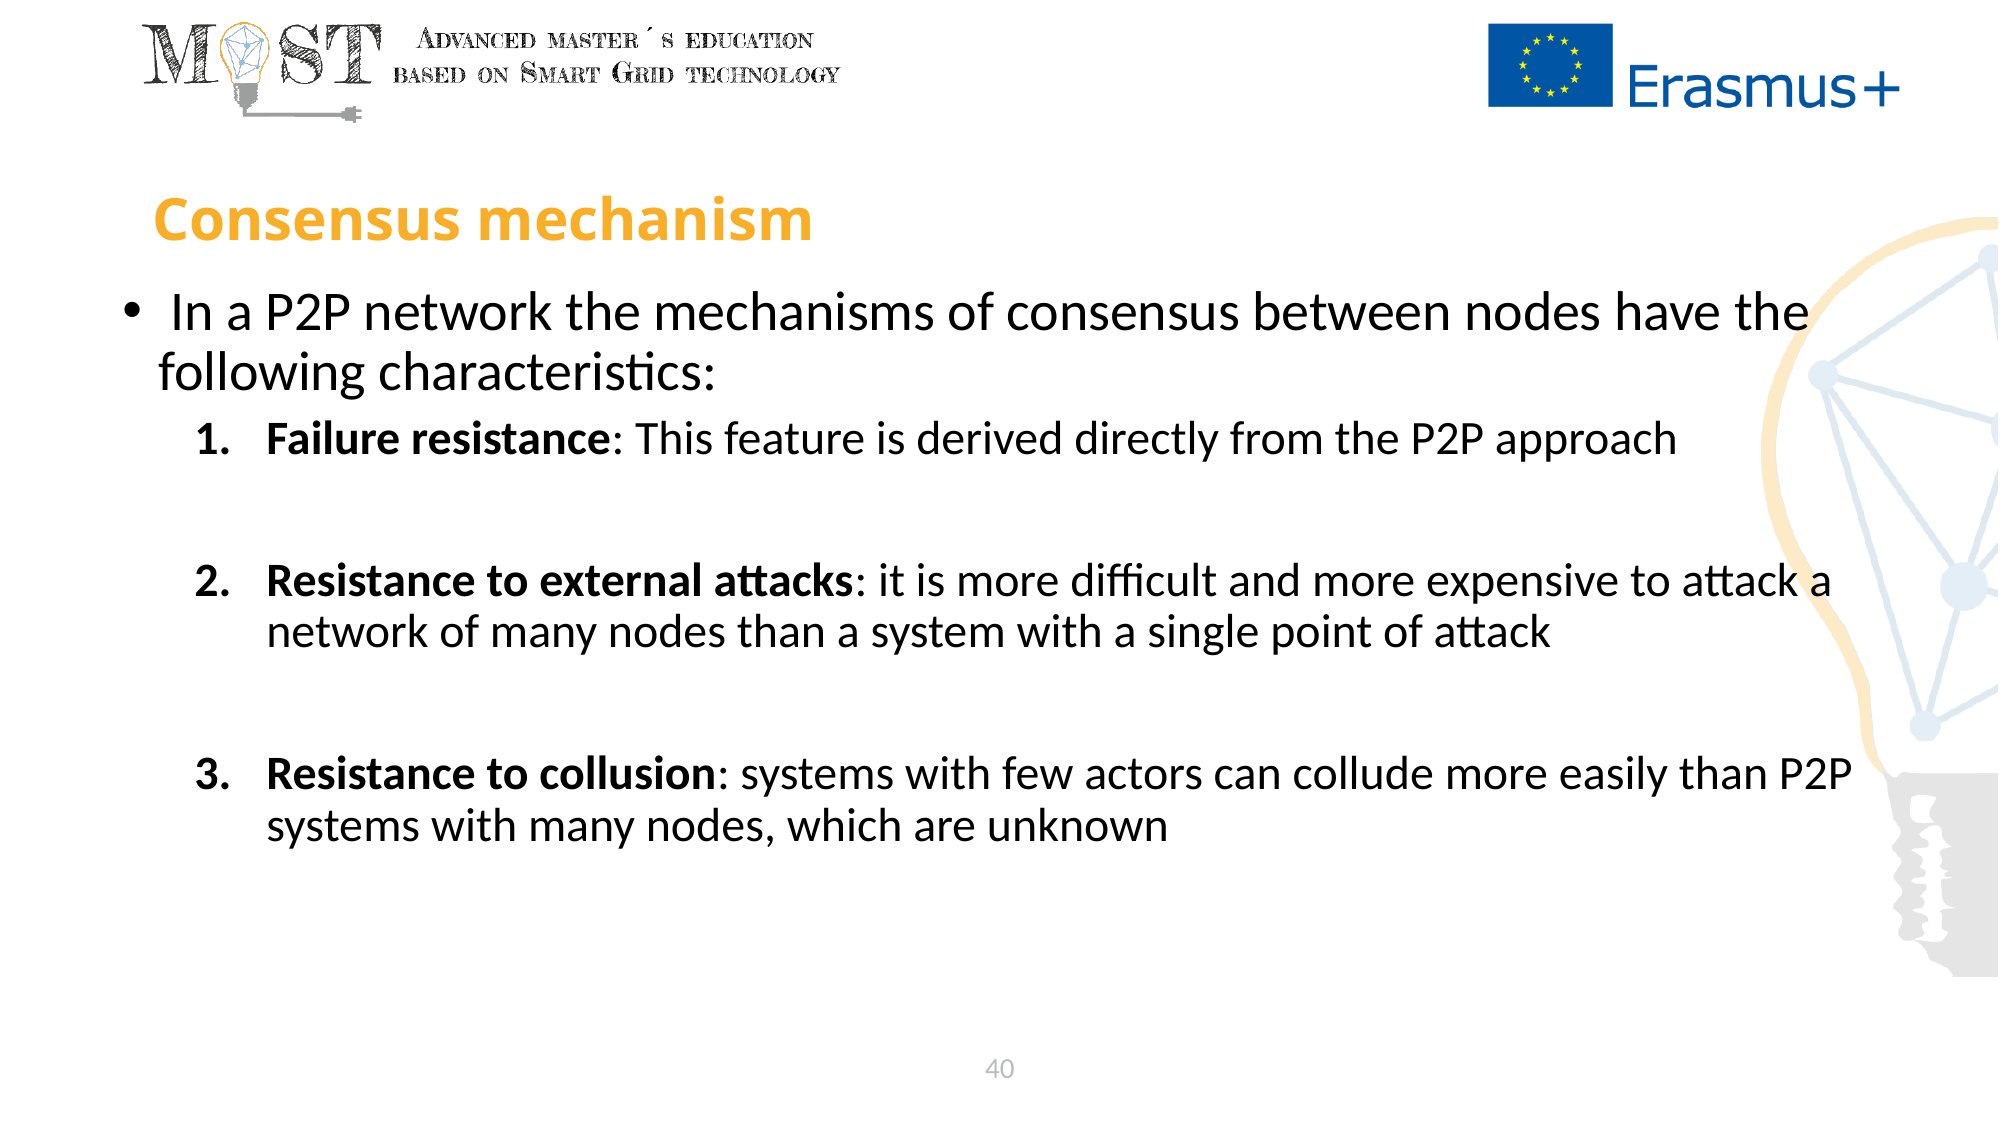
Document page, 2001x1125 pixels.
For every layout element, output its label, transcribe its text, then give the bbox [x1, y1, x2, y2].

slide_number 40 [935, 1037, 1065, 1098]
picture [1464, 0, 1923, 131]
list In a P2P network the mechanisms of consensus between nodes have the following characteristics: Failure resistance: This feature is derived directly from the P2P approach Resistance to external attacks: it is more difficult and more expensive to attack a network of many nodes than a system with a single point of attack Resistance to collusion: systems with few actors can collude more easily than P2P systems with many nodes, which are unknown [107, 274, 1893, 865]
title Consensus mechanism [137, 135, 1863, 274]
picture [135, 22, 841, 130]
